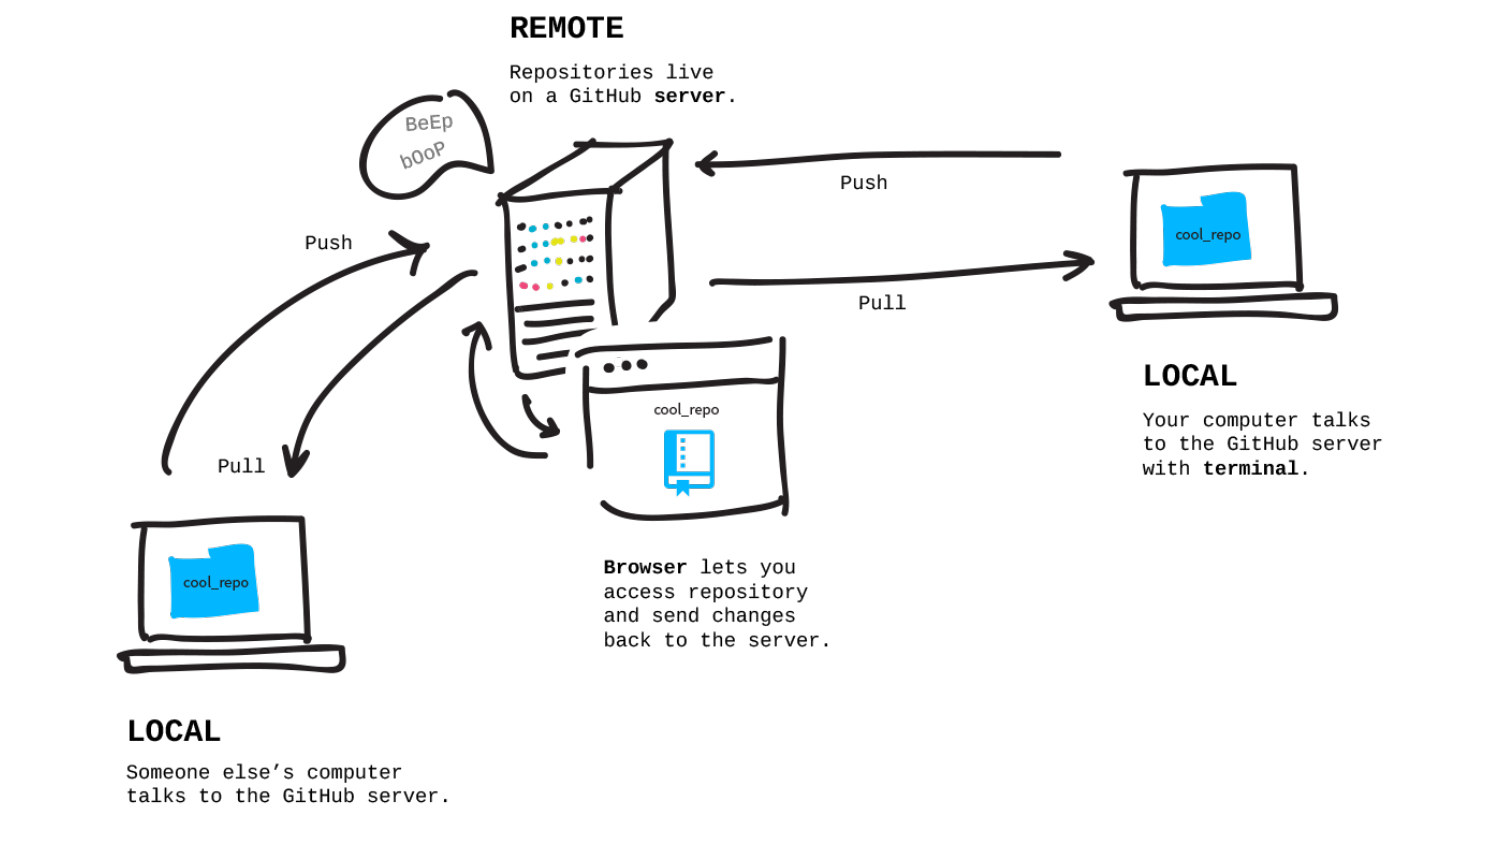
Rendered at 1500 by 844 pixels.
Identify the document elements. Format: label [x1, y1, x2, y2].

picture [106, 0, 1394, 844]
